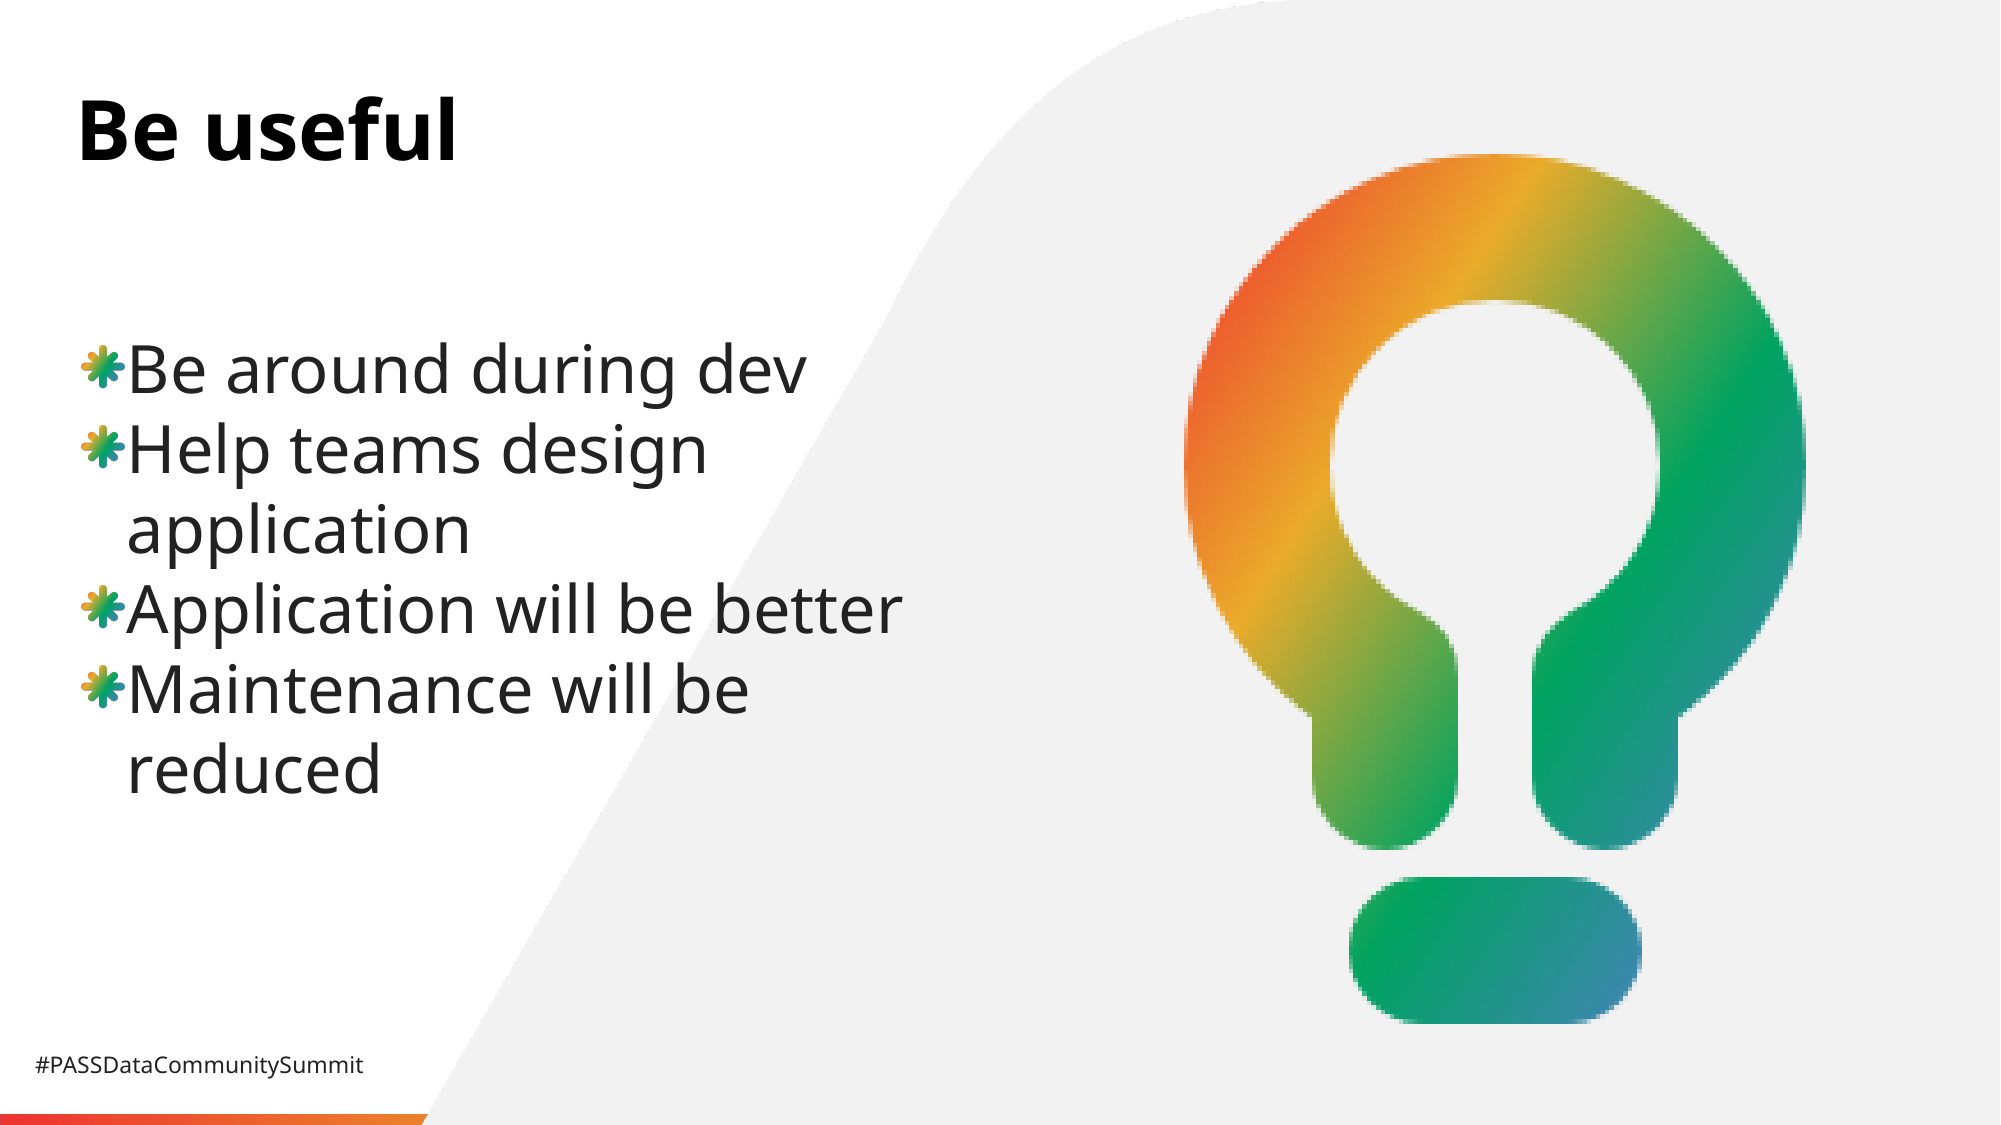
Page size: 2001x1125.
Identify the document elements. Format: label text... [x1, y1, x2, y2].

picture [79, 423, 127, 470]
picture [1056, 145, 1935, 1024]
picture [0, 1114, 427, 1125]
title Be useful [60, 80, 781, 299]
picture [79, 583, 127, 630]
text_box Be around during dev Help teams design application Application will be better Maintenance will be reduced [64, 319, 987, 814]
picture [79, 343, 127, 390]
picture [79, 663, 127, 710]
